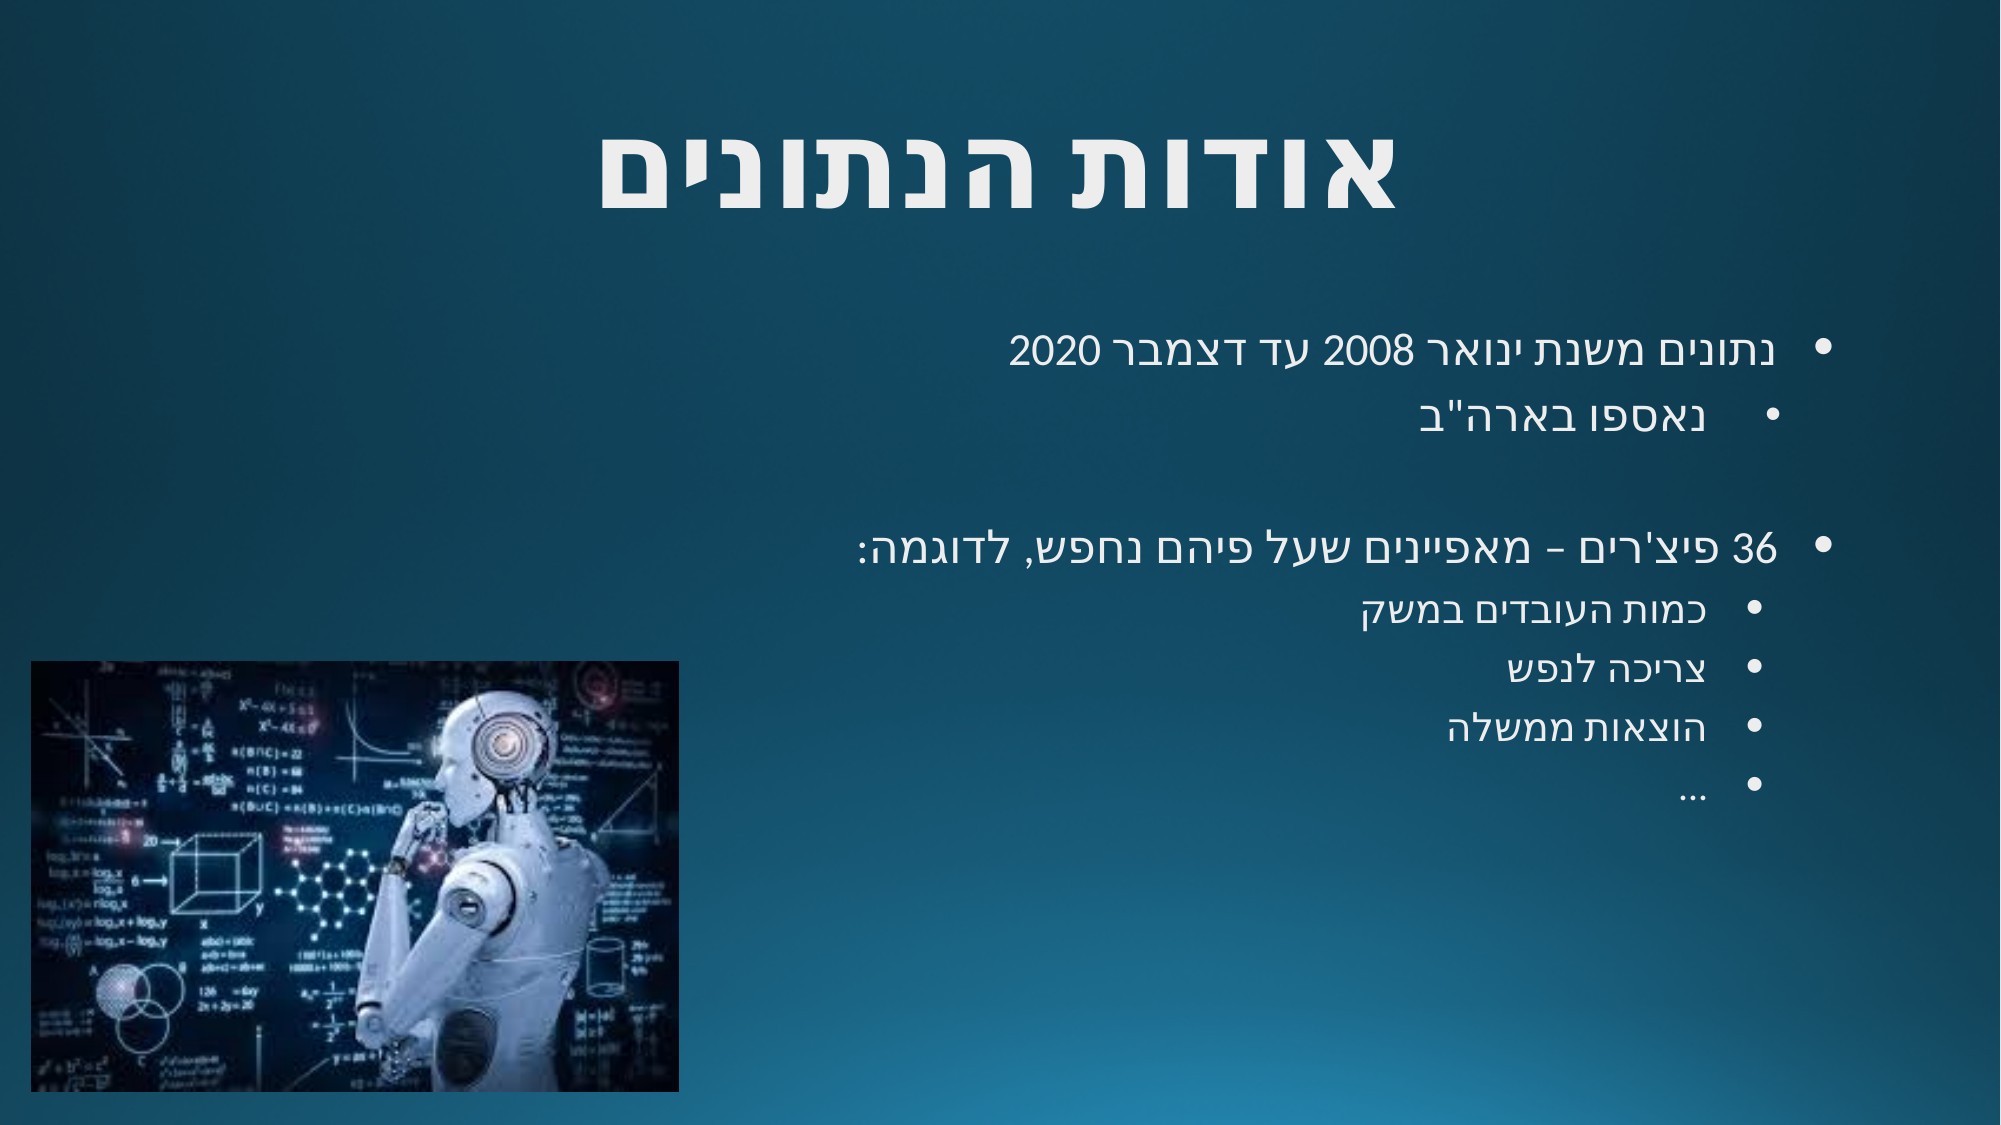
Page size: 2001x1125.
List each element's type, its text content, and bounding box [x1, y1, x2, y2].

picture [0, 0, 2001, 1125]
list נתונים משנת ינואר 2008 עד דצמבר 2020 נאספו בארה"ב 36 פיצ'רים – מאפיינים שעל פיהם נחפש, לדוגמה: כמות העובדים במשק צריכה לנפש הוצאות ממשלה ... [183, 262, 1863, 821]
title אודות הנתונים [137, 59, 1863, 278]
